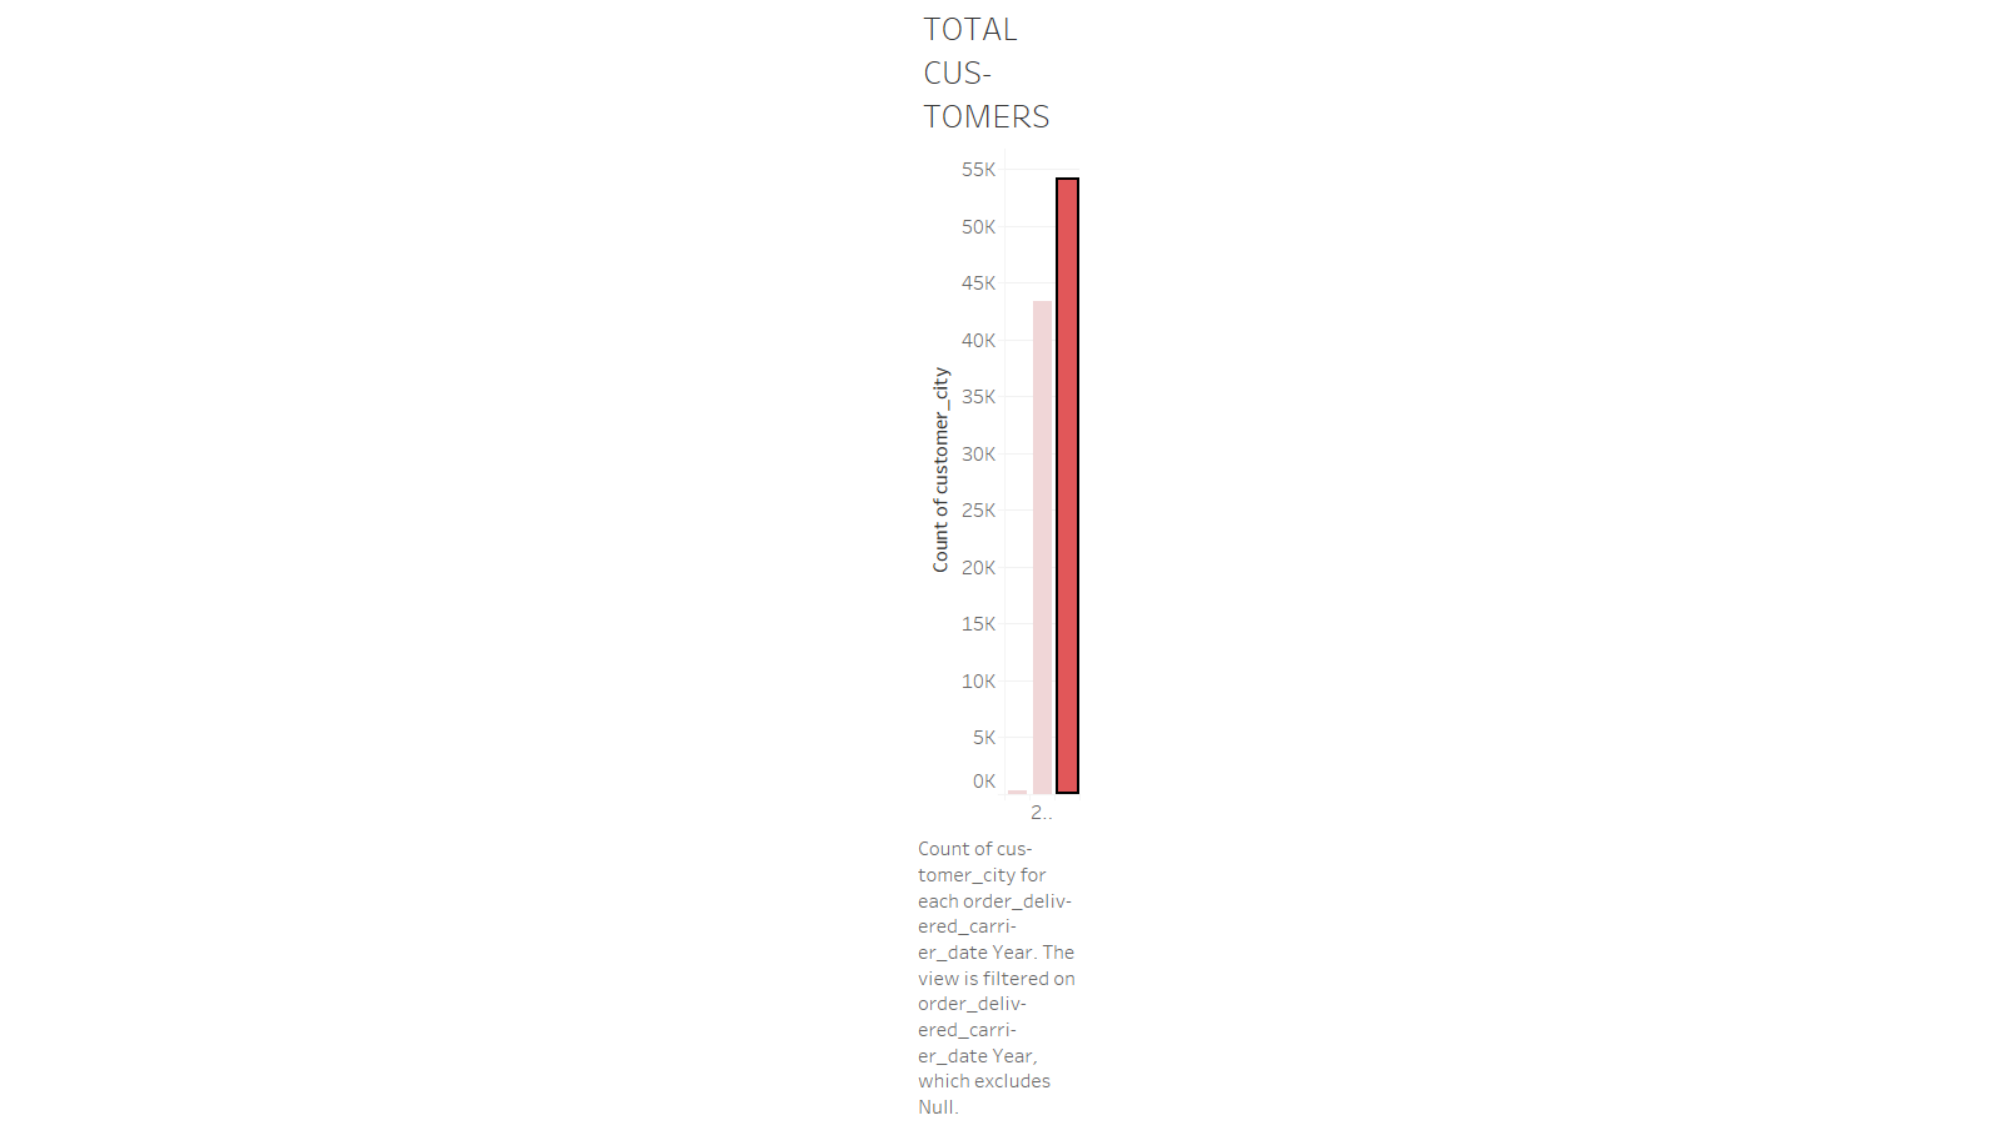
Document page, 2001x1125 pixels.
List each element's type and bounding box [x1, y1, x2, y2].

picture [918, 0, 1082, 1125]
